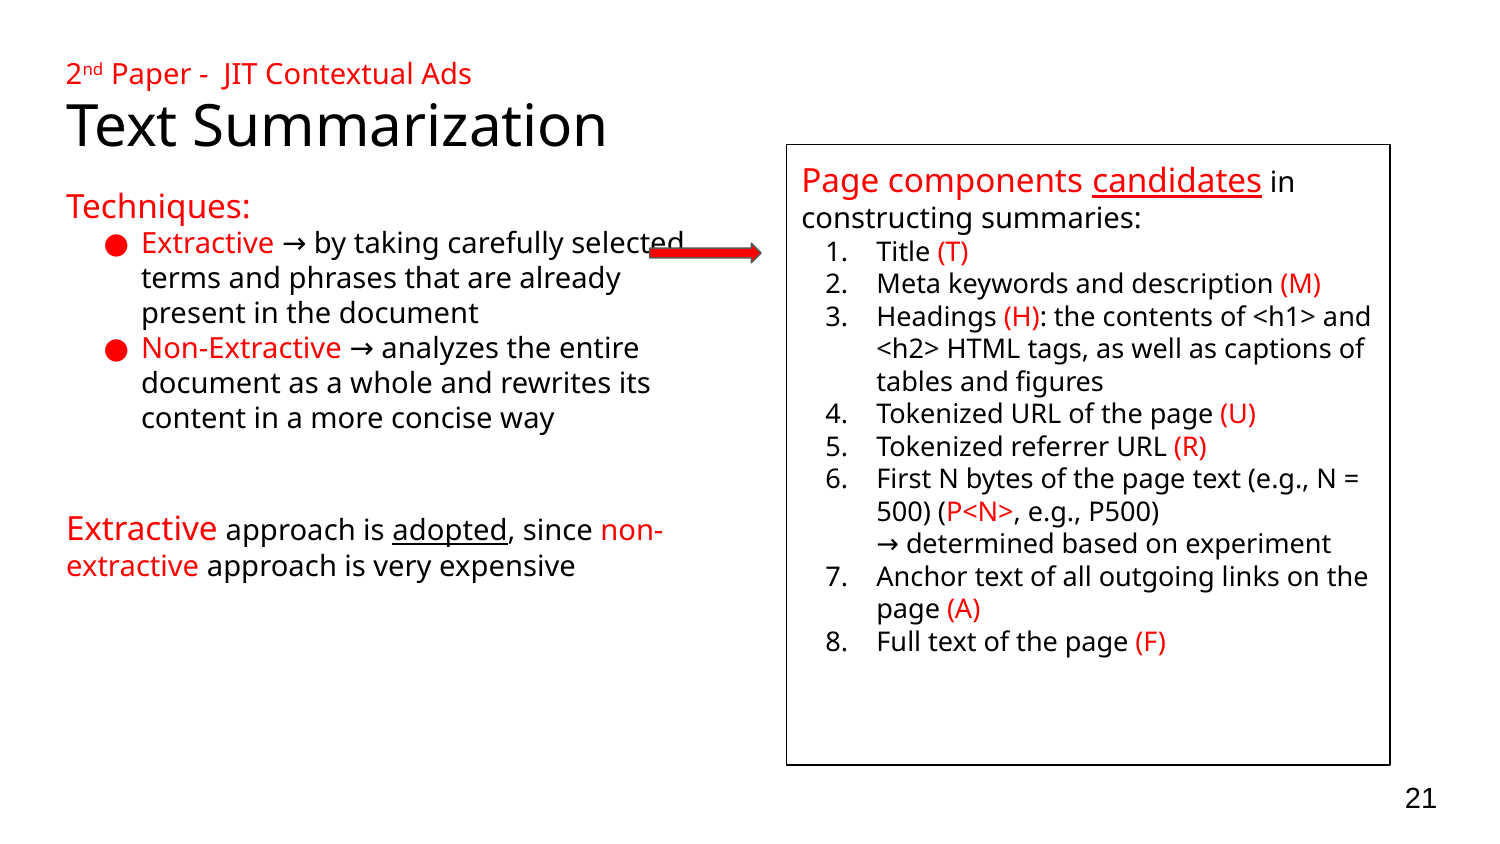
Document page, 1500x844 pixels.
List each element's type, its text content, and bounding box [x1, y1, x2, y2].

text_box [649, 243, 762, 263]
text_box 2nd Paper - JIT Contextual Ads [50, 39, 655, 90]
text_box Page components candidates in constructing summaries: Title (T) Meta keywords and description (M) Headings (H): the contents of <h1> and <h2> HTML tags, as well as captions of tables and figures Tokenized URL of the page (U) Tokenized referrer URL (R) First N bytes of the page text (e.g., N = 500) (P<N>, e.g., P500) → determined based on experiment Anchor text of all outgoing links on the page (A) Full text of the page (F) [786, 144, 1390, 765]
text_box Extractive approach is adopted, since non-extractive approach is very expensive [51, 491, 702, 639]
text_box Techniques: Extractive → by taking carefully selected terms and phrases that are already present in the document Non-Extractive → analyzes the entire document as a whole and rewrites its content in a more concise way [51, 169, 702, 479]
title Text Summarization [51, 72, 1010, 157]
slide_number ‹#› [1389, 764, 1480, 830]
